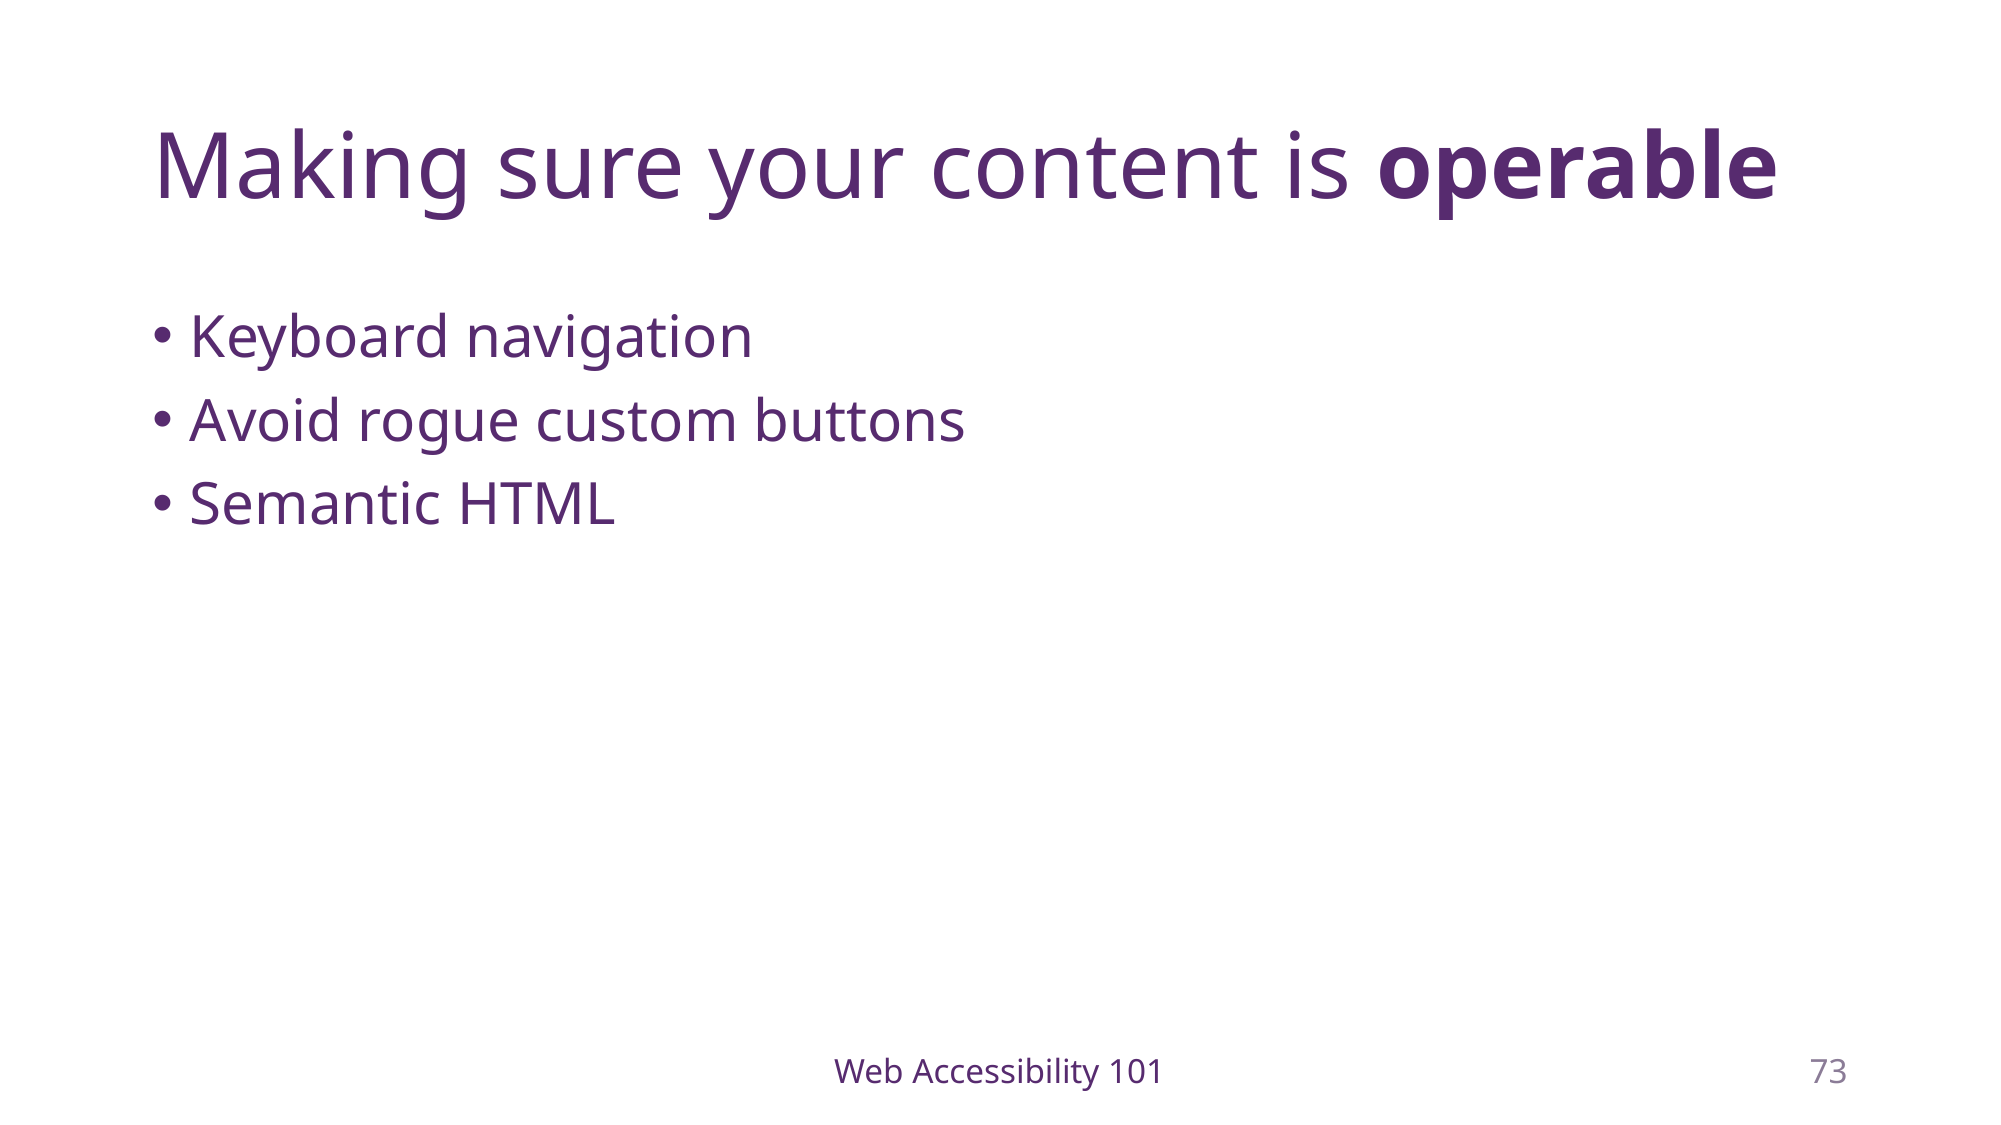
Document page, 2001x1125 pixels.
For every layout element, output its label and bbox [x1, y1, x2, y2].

slide_number [1412, 1042, 1863, 1103]
title [137, 59, 1863, 278]
footer [662, 1042, 1338, 1103]
list [137, 299, 1863, 1014]
